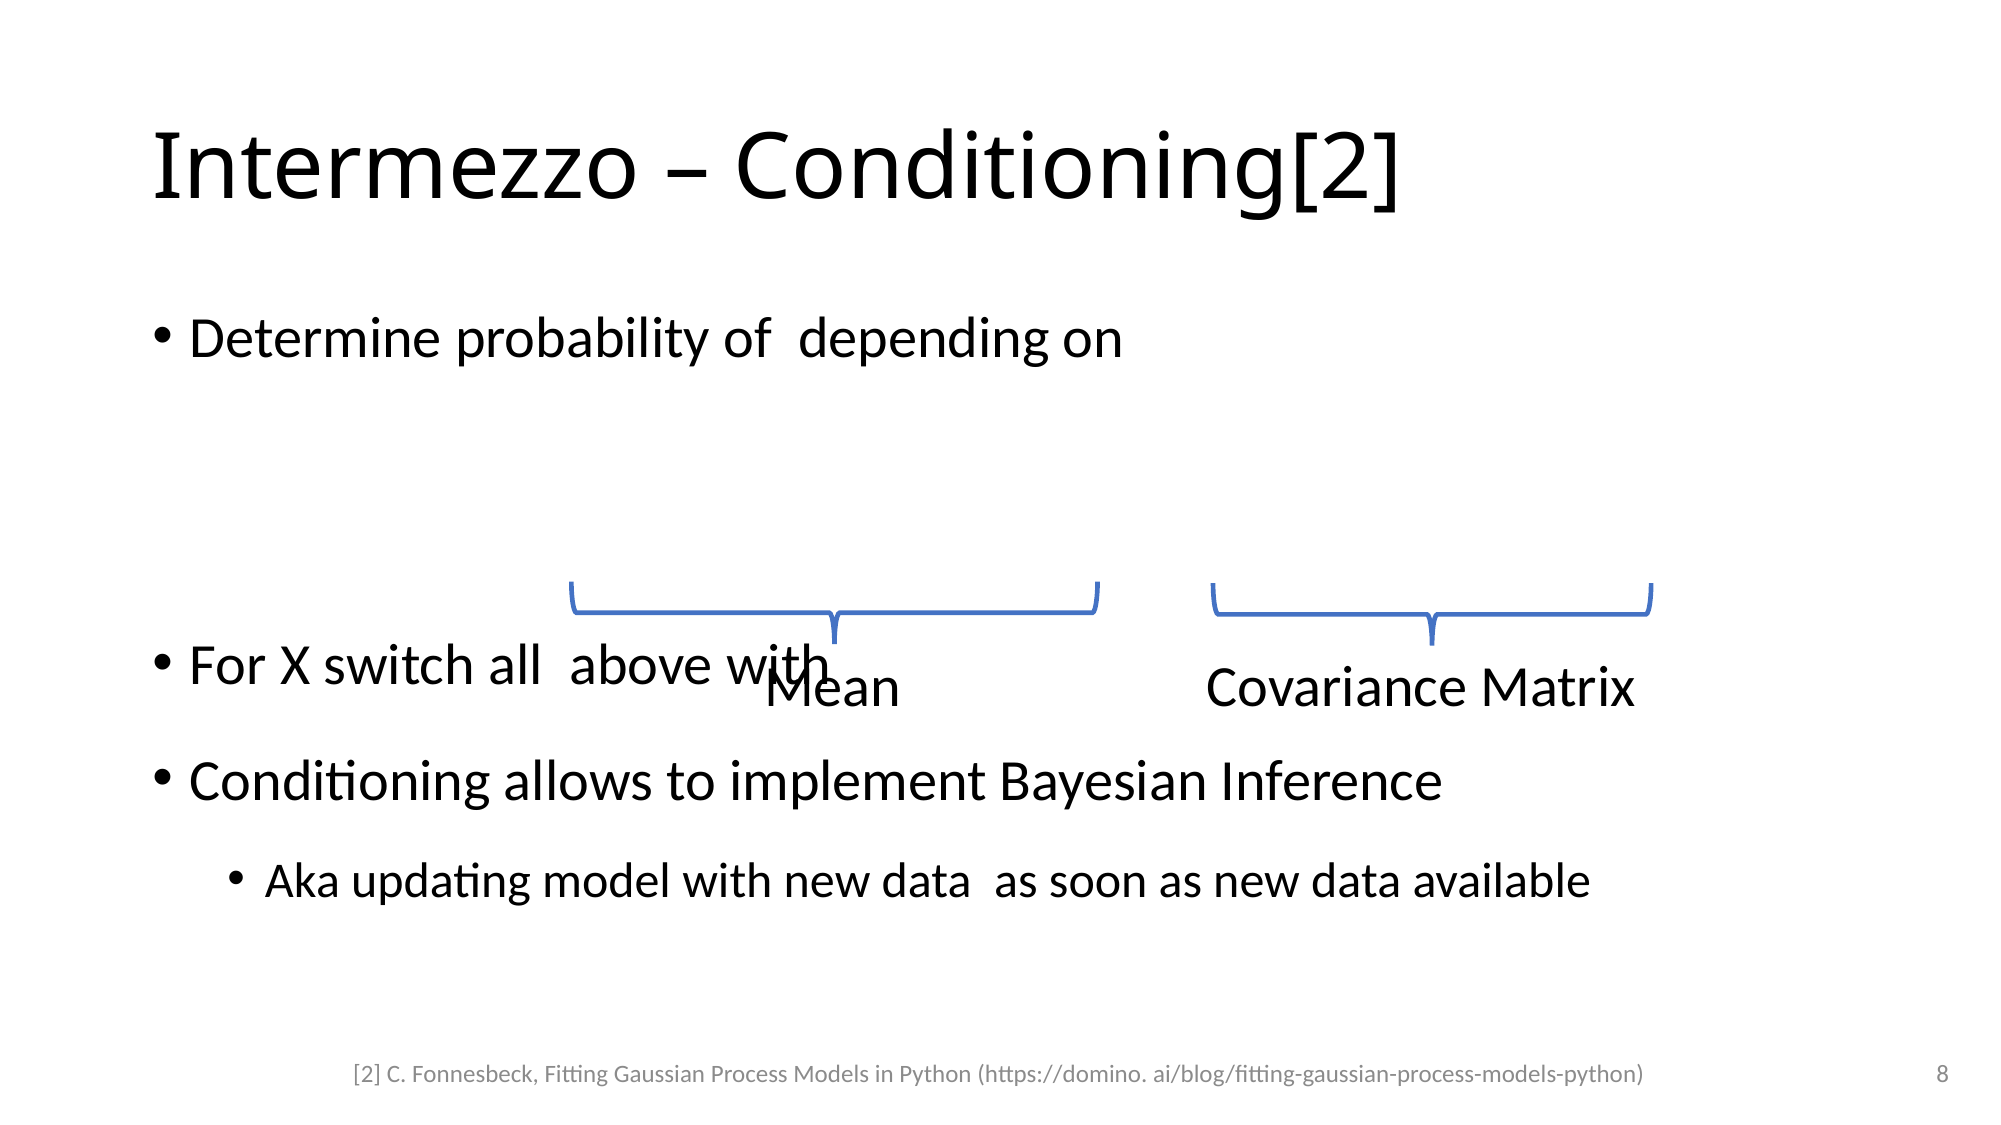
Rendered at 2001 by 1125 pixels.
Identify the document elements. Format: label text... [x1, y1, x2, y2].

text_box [571, 581, 1673, 728]
title Intermezzo – Conditioning[2] [137, 59, 1863, 278]
slide_number 8 [1899, 1042, 1965, 1103]
footer [2] C. Fonnesbeck, Fitting Gaussian Process Models in Python (https://domino. ai/blog/fitting-gaussian-process-models-python) [137, 1042, 1863, 1103]
